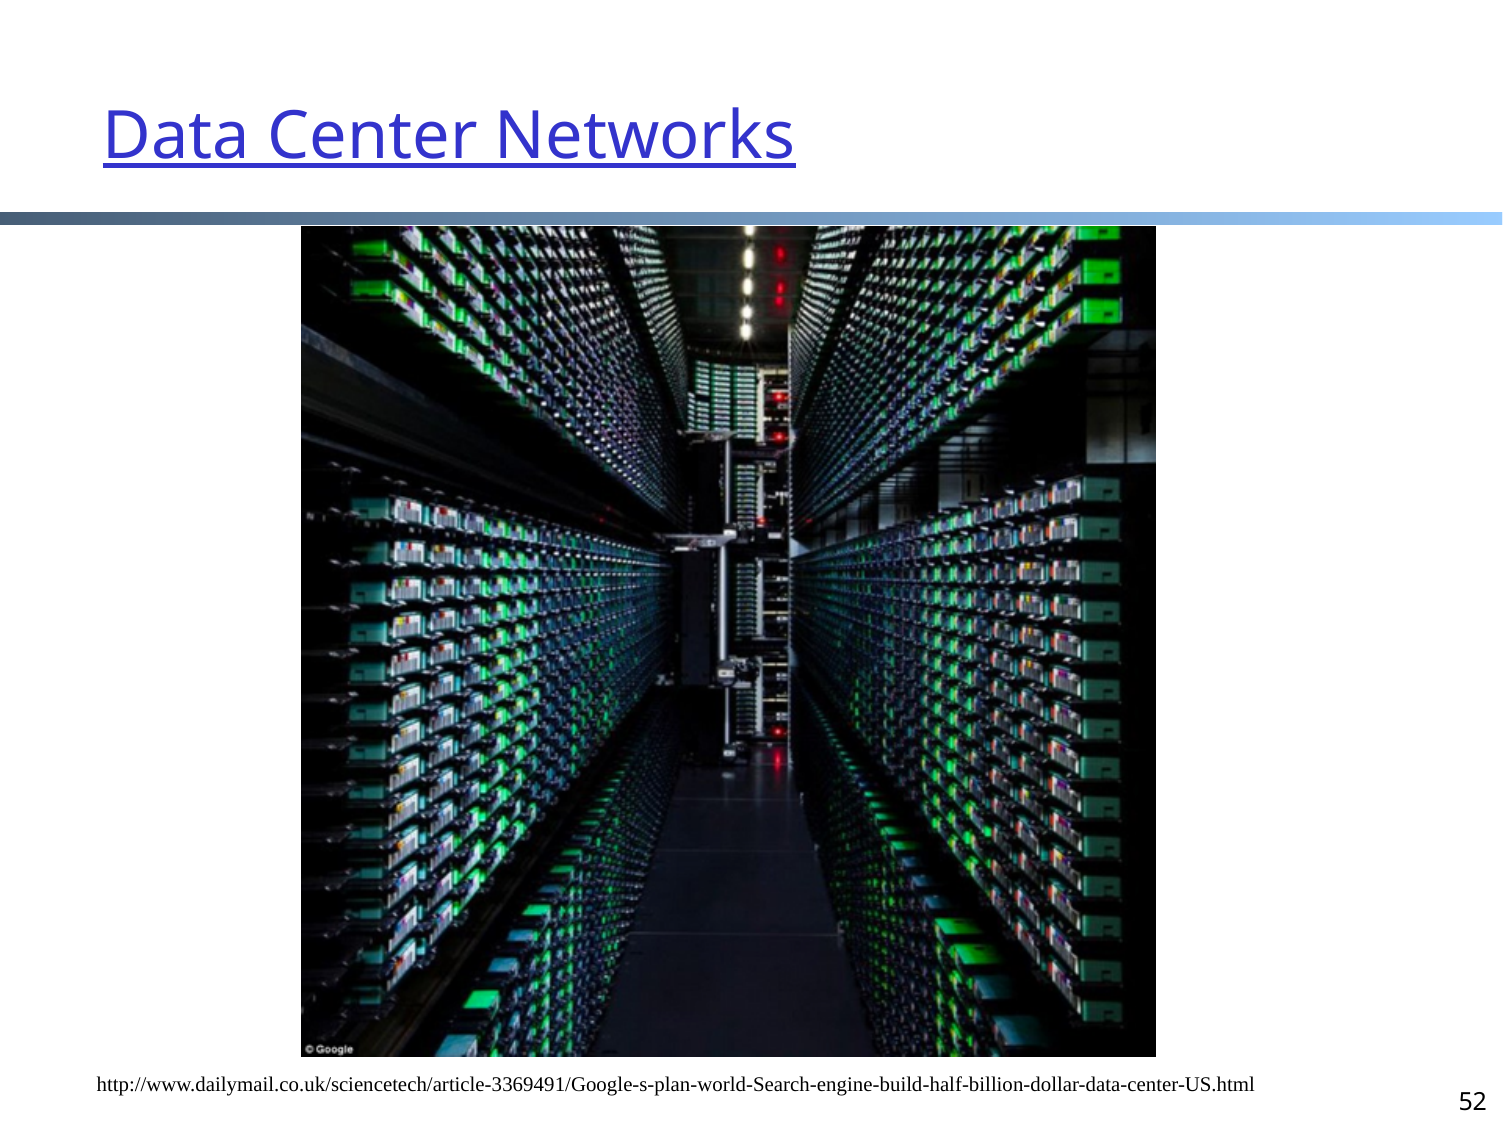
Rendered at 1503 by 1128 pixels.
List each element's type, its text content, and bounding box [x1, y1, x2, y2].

picture [300, 225, 1156, 1057]
title Data Center Networks [87, 37, 1365, 226]
text_box http://www.dailymail.co.uk/sciencetech/article-3369491/Google-s-plan-world-Search-engine-build-half-billion-dollar-data-center-US.html [81, 1063, 1271, 1104]
slide_number 52 [1151, 1051, 1503, 1128]
